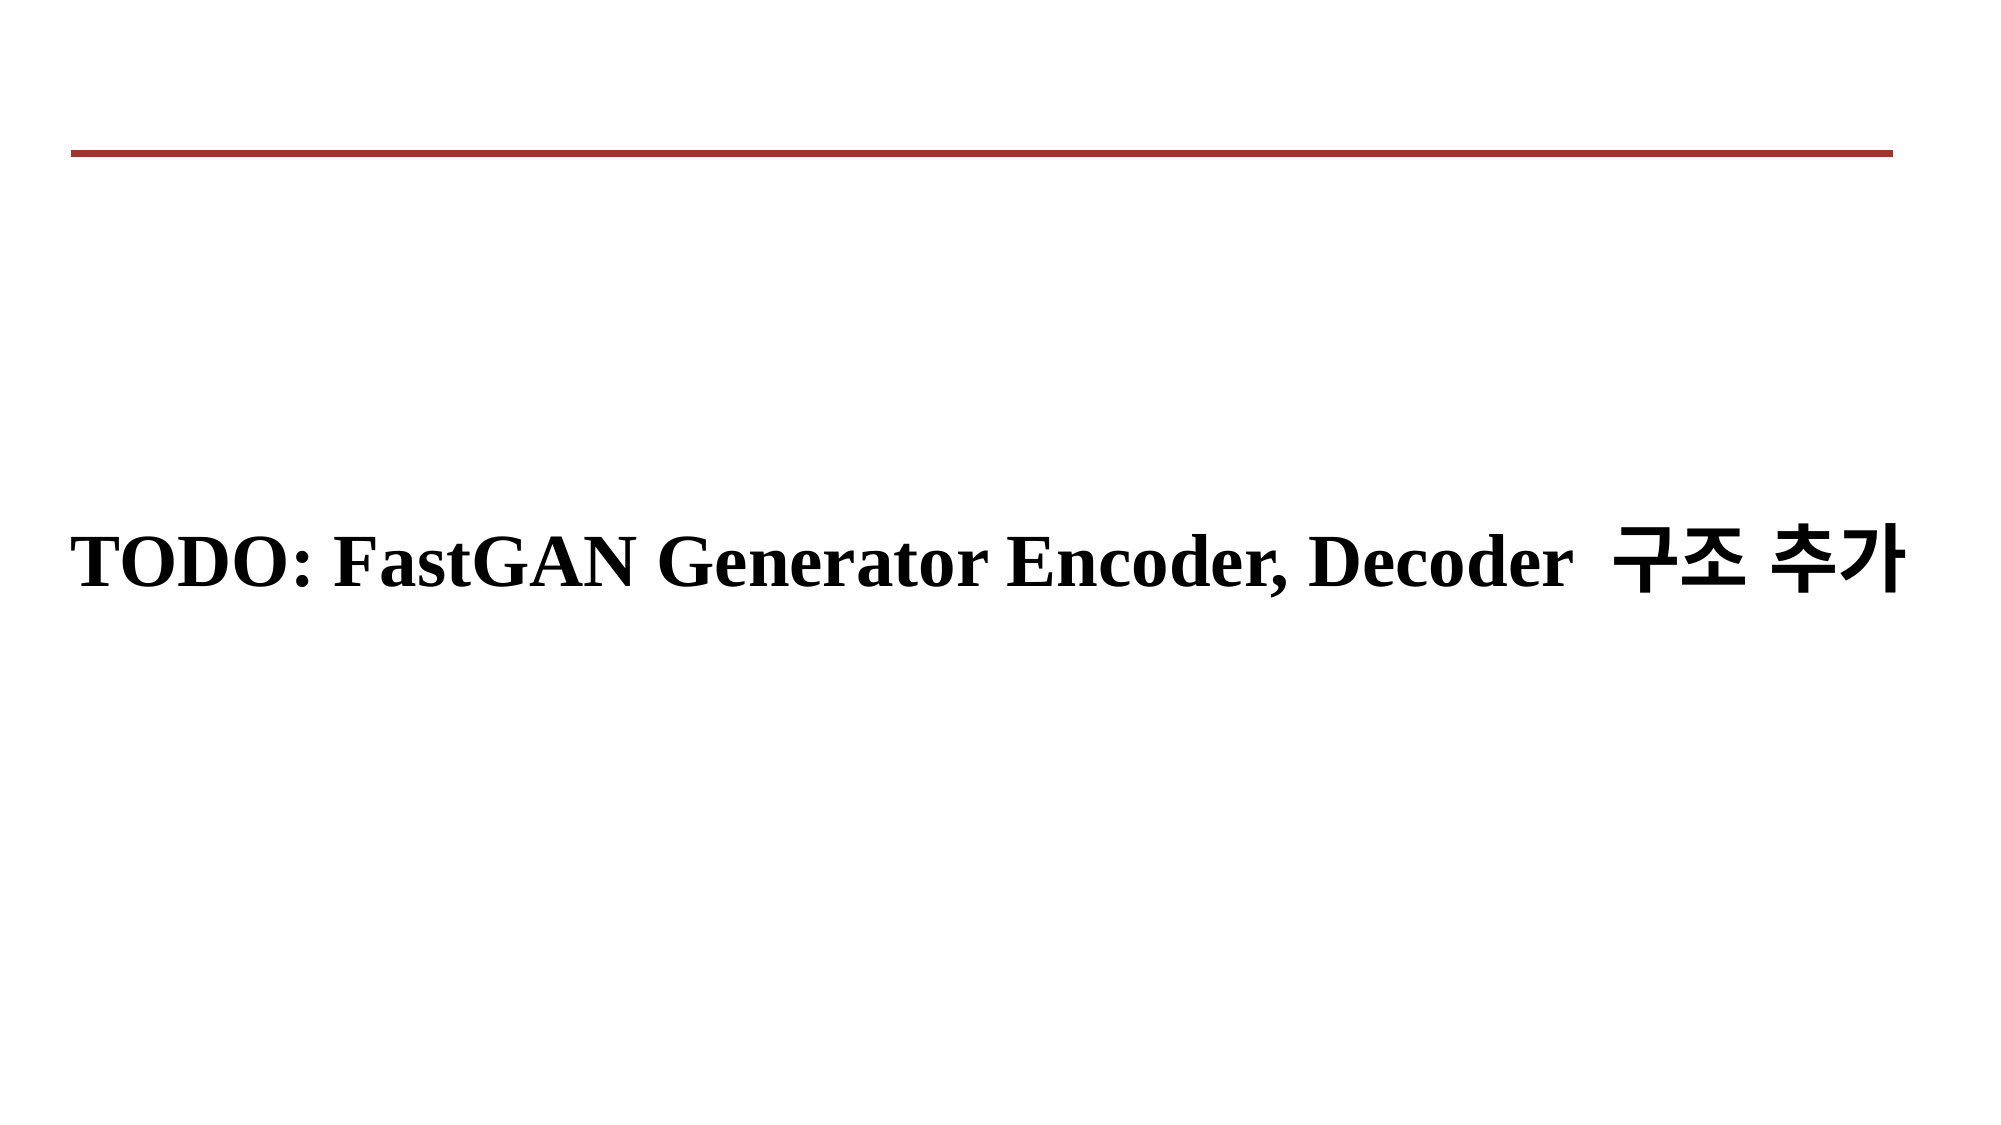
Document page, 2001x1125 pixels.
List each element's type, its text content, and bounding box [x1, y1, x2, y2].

text_box TODO: FastGAN Generator Encoder, Decoder 구조 추가 [41, 457, 1959, 668]
